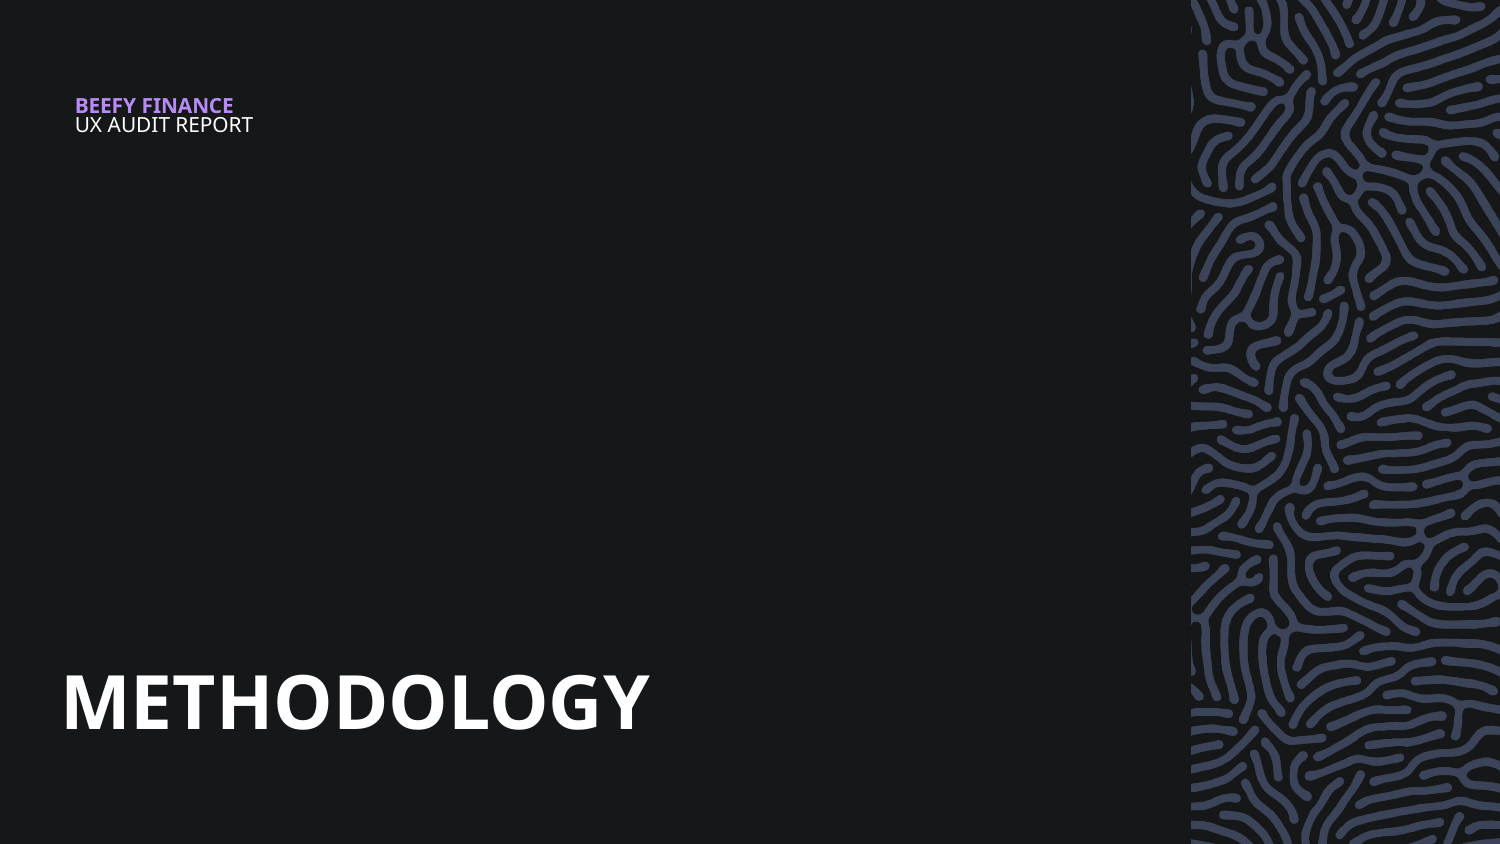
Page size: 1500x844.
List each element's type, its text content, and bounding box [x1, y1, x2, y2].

text_box METHODOLOGY [45, 621, 775, 760]
text_box BEEFY FINANCE UX AUDIT REPORT [59, 82, 272, 152]
picture [1190, 0, 1500, 844]
